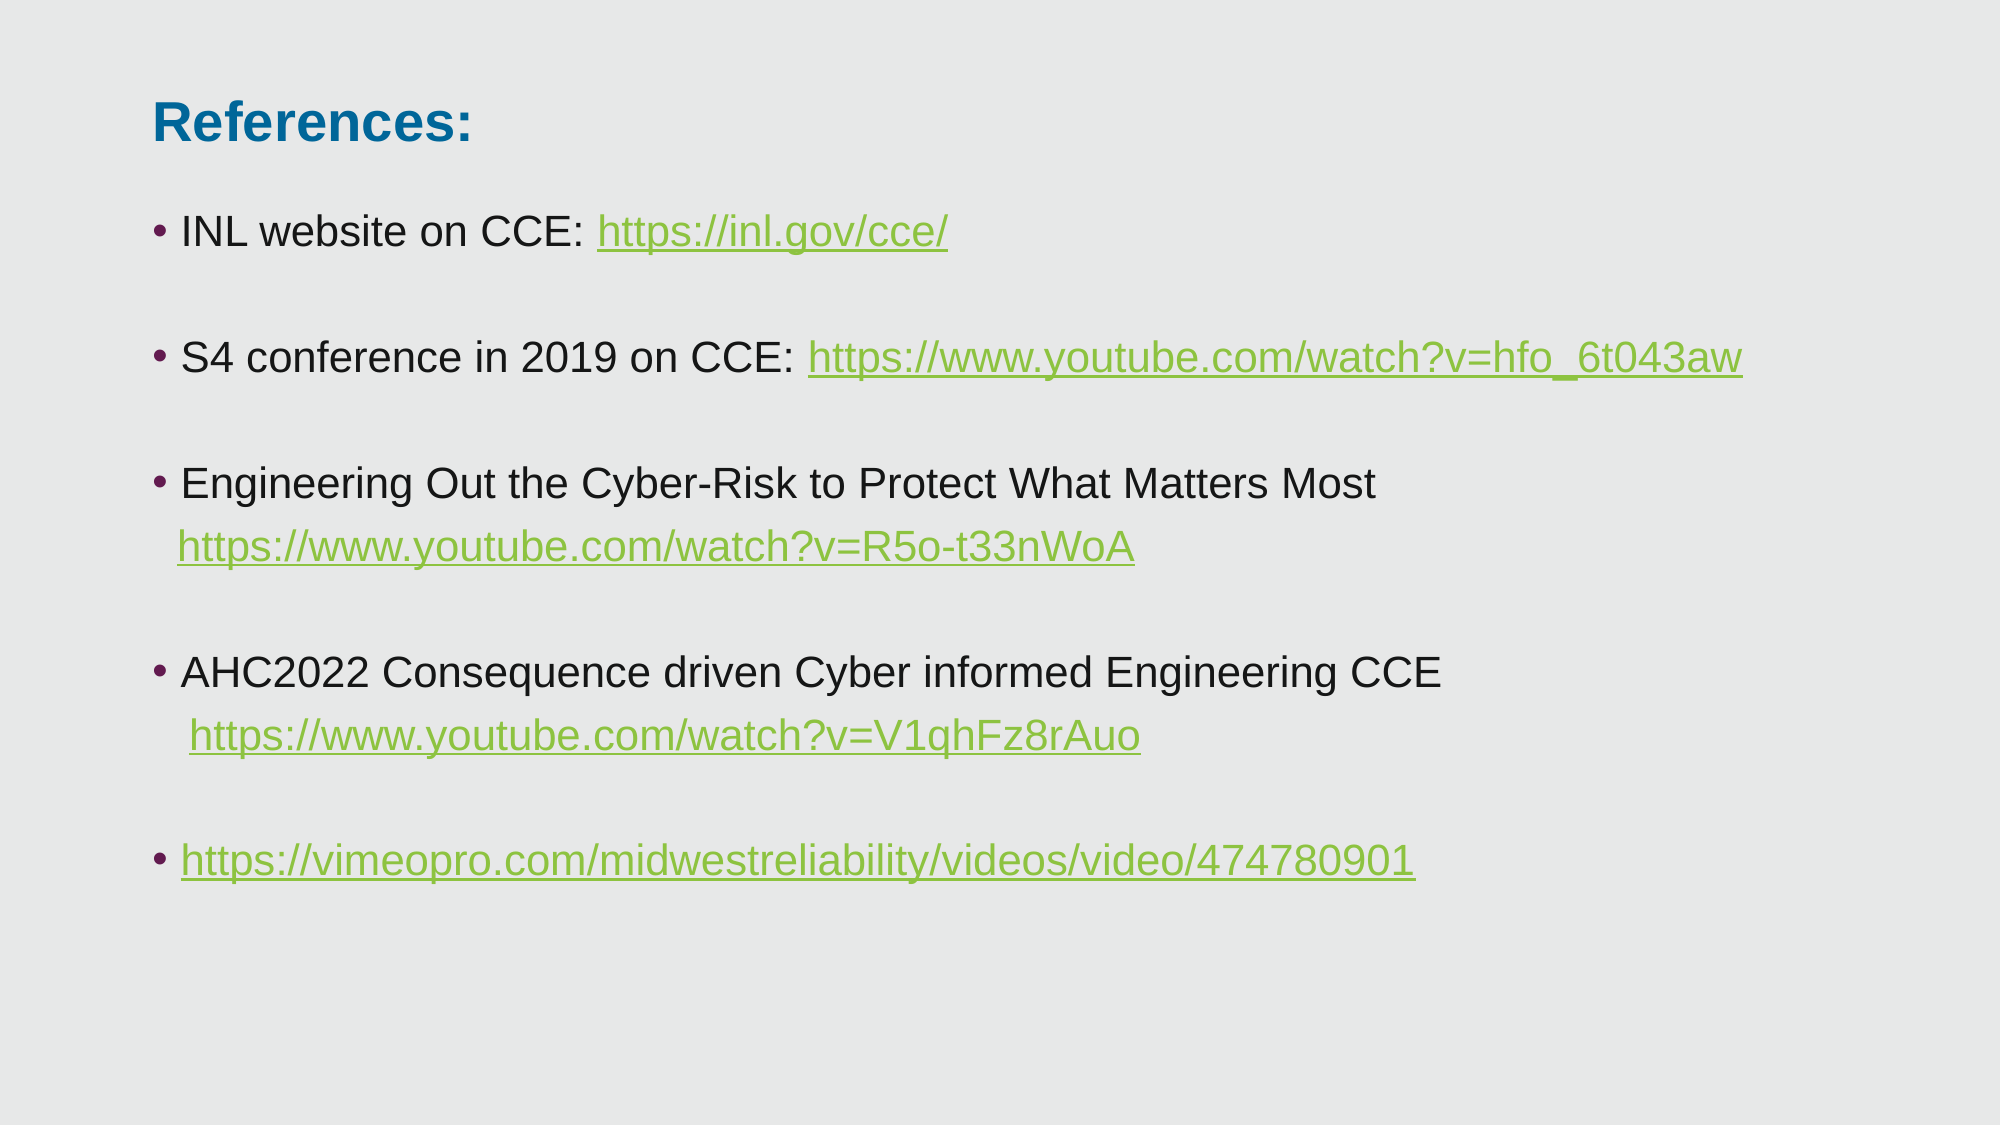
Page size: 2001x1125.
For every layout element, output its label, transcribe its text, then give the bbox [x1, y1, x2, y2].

title References: [137, 59, 1863, 188]
list INL website on CCE: https://inl.gov/cce/ S4 conference in 2019 on CCE: https://www.youtube.com/watch?v=hfo_6t043aw Engineering Out the Cyber-Risk to Protect What Matters Most https://www.youtube.com/watch?v=R5o-t33nWoA AHC2022 Consequence driven Cyber informed Engineering CCE https://www.youtube.com/watch?v=V1qhFz8rAuo https://vimeopro.com/midwestreliability/videos/video/474780901 [137, 201, 1863, 1014]
